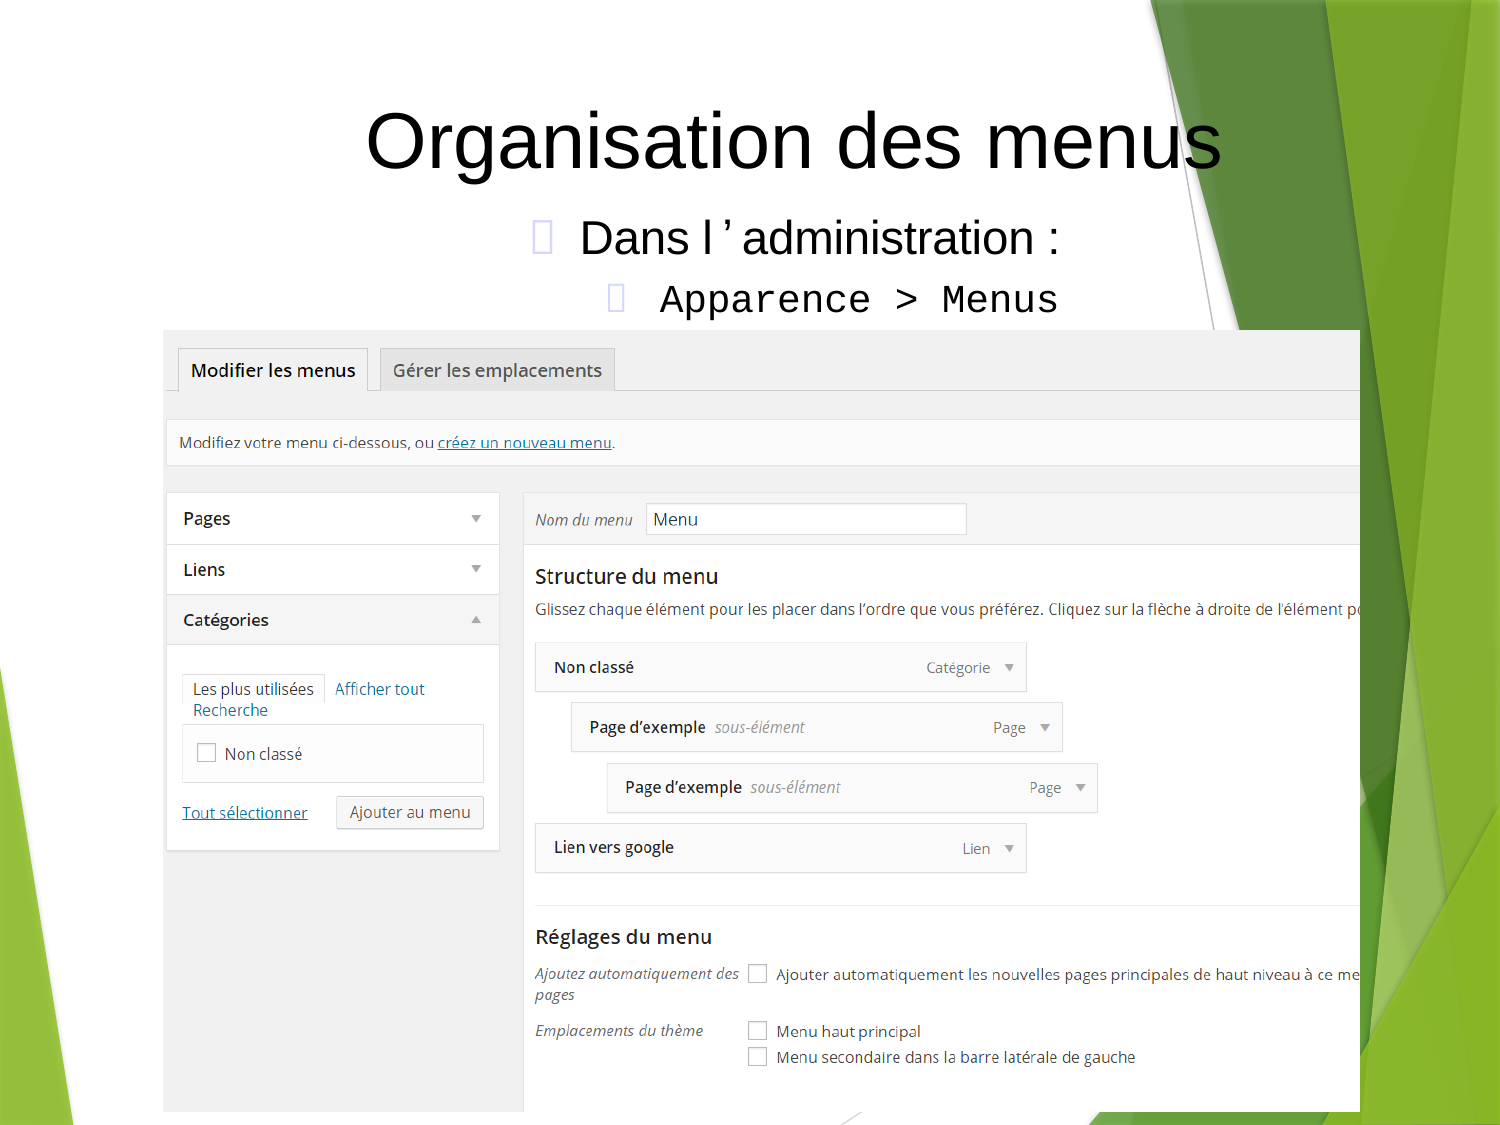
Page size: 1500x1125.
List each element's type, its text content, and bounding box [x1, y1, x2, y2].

text_box  Apparence > Menus [604, 272, 1060, 329]
text_box Organisation des menus [365, 93, 1225, 276]
text_box  Dans lʼadministration : [528, 206, 1061, 322]
picture [162, 329, 1360, 1113]
